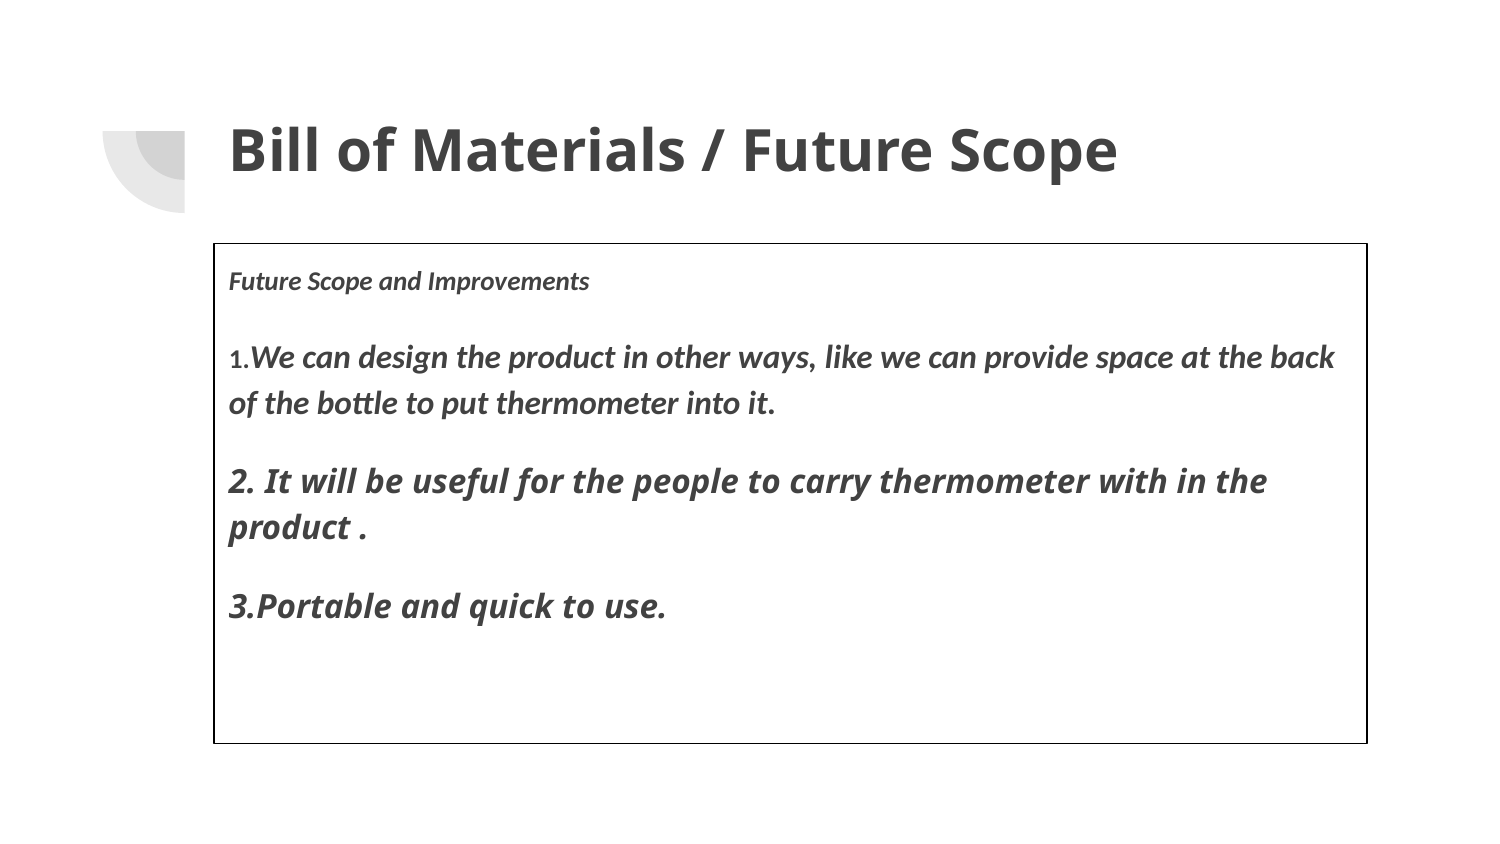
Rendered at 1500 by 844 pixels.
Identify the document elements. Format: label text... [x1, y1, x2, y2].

list Future Scope and Improvements 1.We can design the product in other ways, like we can provide space at the back of the bottle to put thermometer into it. 2. It will be useful for the people to carry thermometer with in the product . 3.Portable and quick to use. [213, 243, 1368, 744]
title Bill of Materials / Future Scope [213, 98, 1368, 243]
